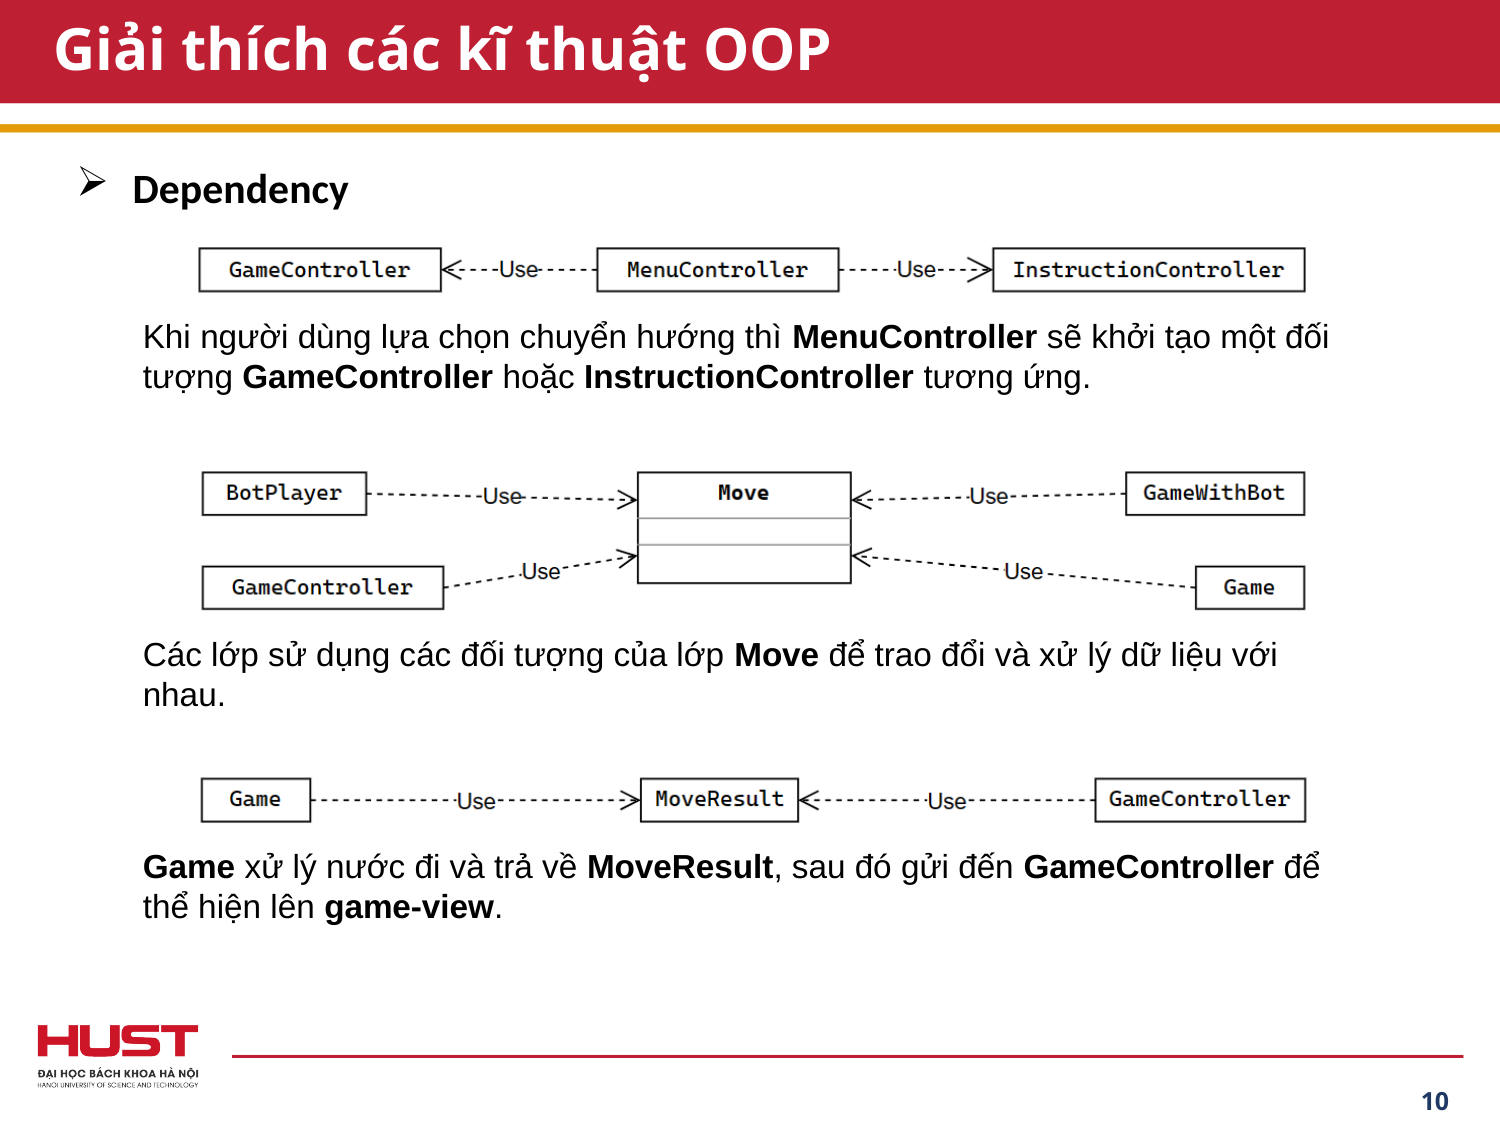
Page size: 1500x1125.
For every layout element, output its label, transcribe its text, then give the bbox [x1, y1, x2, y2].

text_box Khi người dùng lựa chọn chuyển hướng thì MenuController sẽ khởi tạo một đối tượng GameController hoặc InstructionController tương ứng. [128, 307, 1372, 403]
text_box Dependency [61, 154, 390, 219]
text_box Các lớp sử dụng các đối tượng của lớp Move để trao đổi và xử lý dữ liệu với nhau. [128, 625, 1372, 721]
text_box Game xử lý nước đi và trả về MoveResult, sau đó gửi đến GameController để thể hiện lên game-view. [128, 837, 1372, 933]
title Giải thích các kĩ thuật OOP [38, 12, 1462, 87]
slide_number 10 [1126, 1078, 1464, 1125]
picture [0, 0, 1500, 1125]
